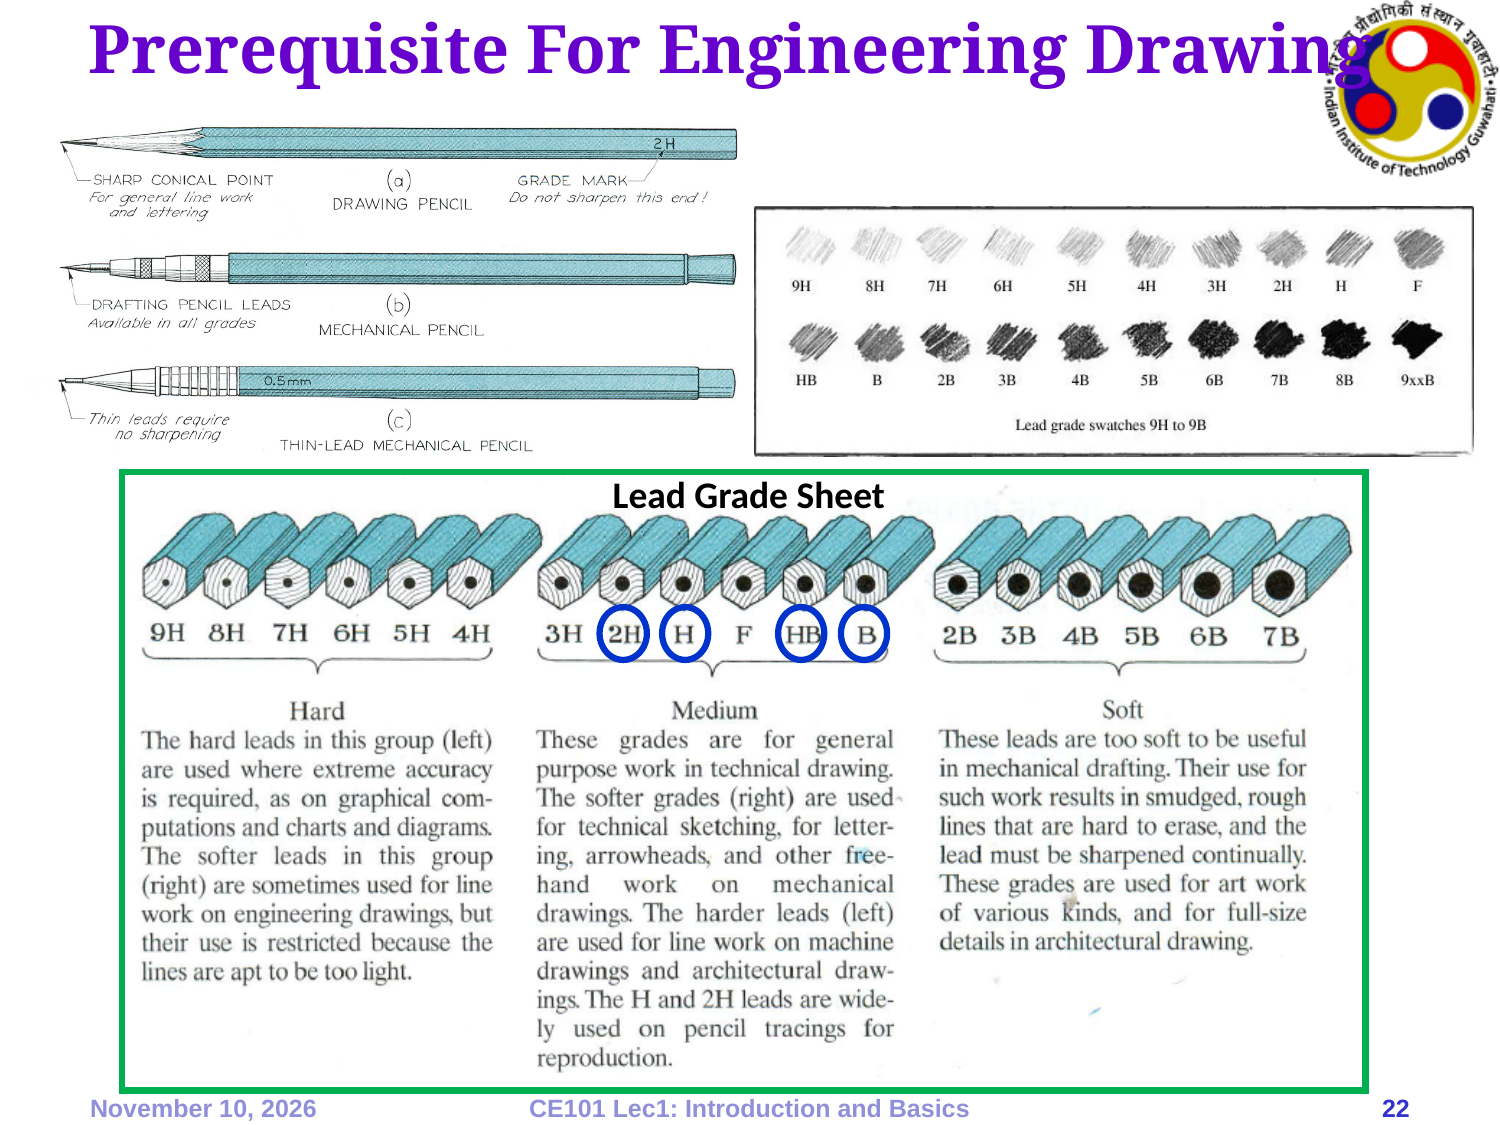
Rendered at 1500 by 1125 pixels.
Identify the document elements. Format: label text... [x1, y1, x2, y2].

text_box Prerequisite For Engineering Drawing [0, 0, 1463, 95]
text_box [124, 474, 1363, 1088]
text_box Lead Grade Sheet [597, 464, 1061, 473]
picture [754, 206, 1474, 457]
footer CE101 Lec1: Introduction and Basics [462, 1097, 1038, 1125]
picture [27, 106, 748, 459]
slide_number 22 [1074, 1077, 1425, 1125]
picture [1321, 0, 1500, 180]
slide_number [75, 1077, 425, 1125]
